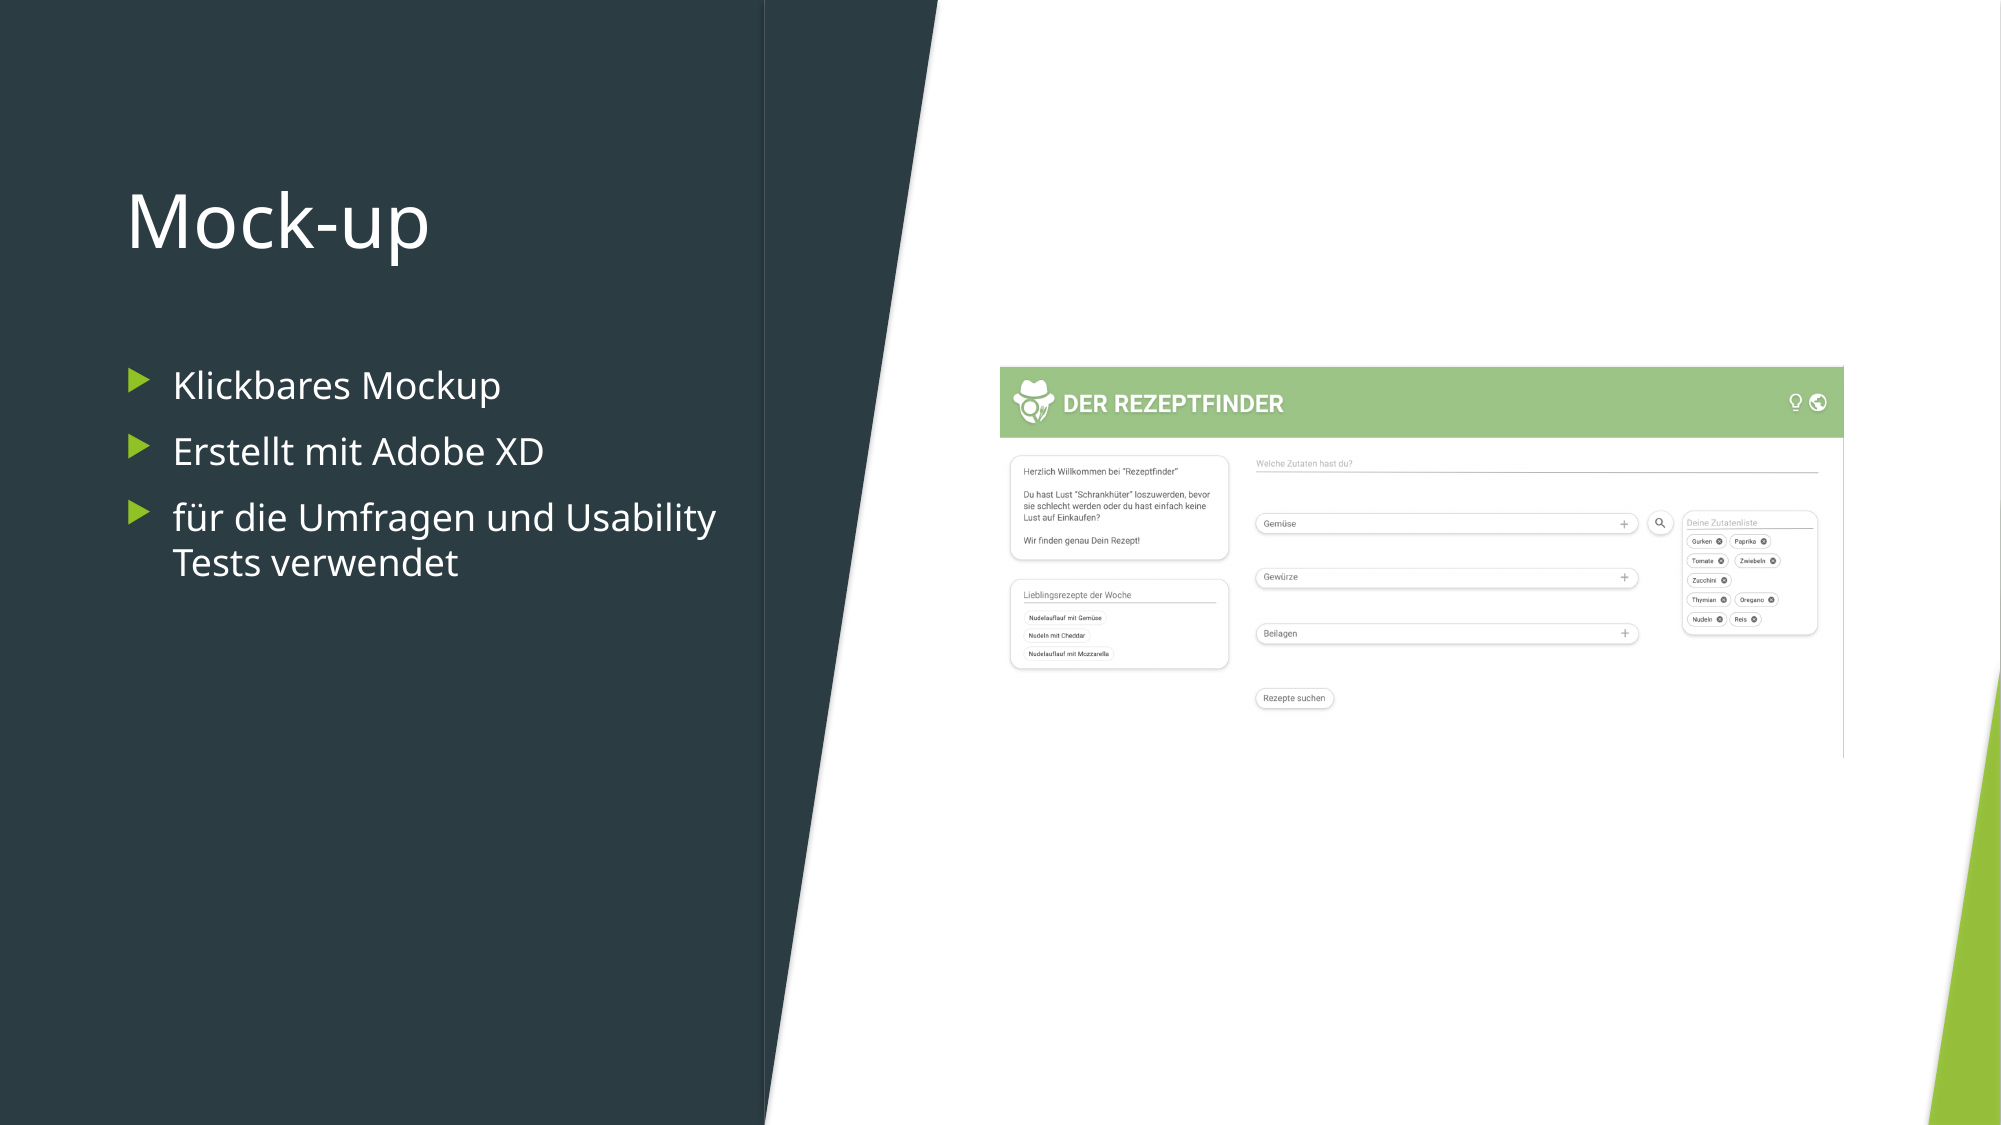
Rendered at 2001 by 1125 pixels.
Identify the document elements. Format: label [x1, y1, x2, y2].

text_box [0, 0, 2000, 1125]
picture [999, 364, 1845, 758]
